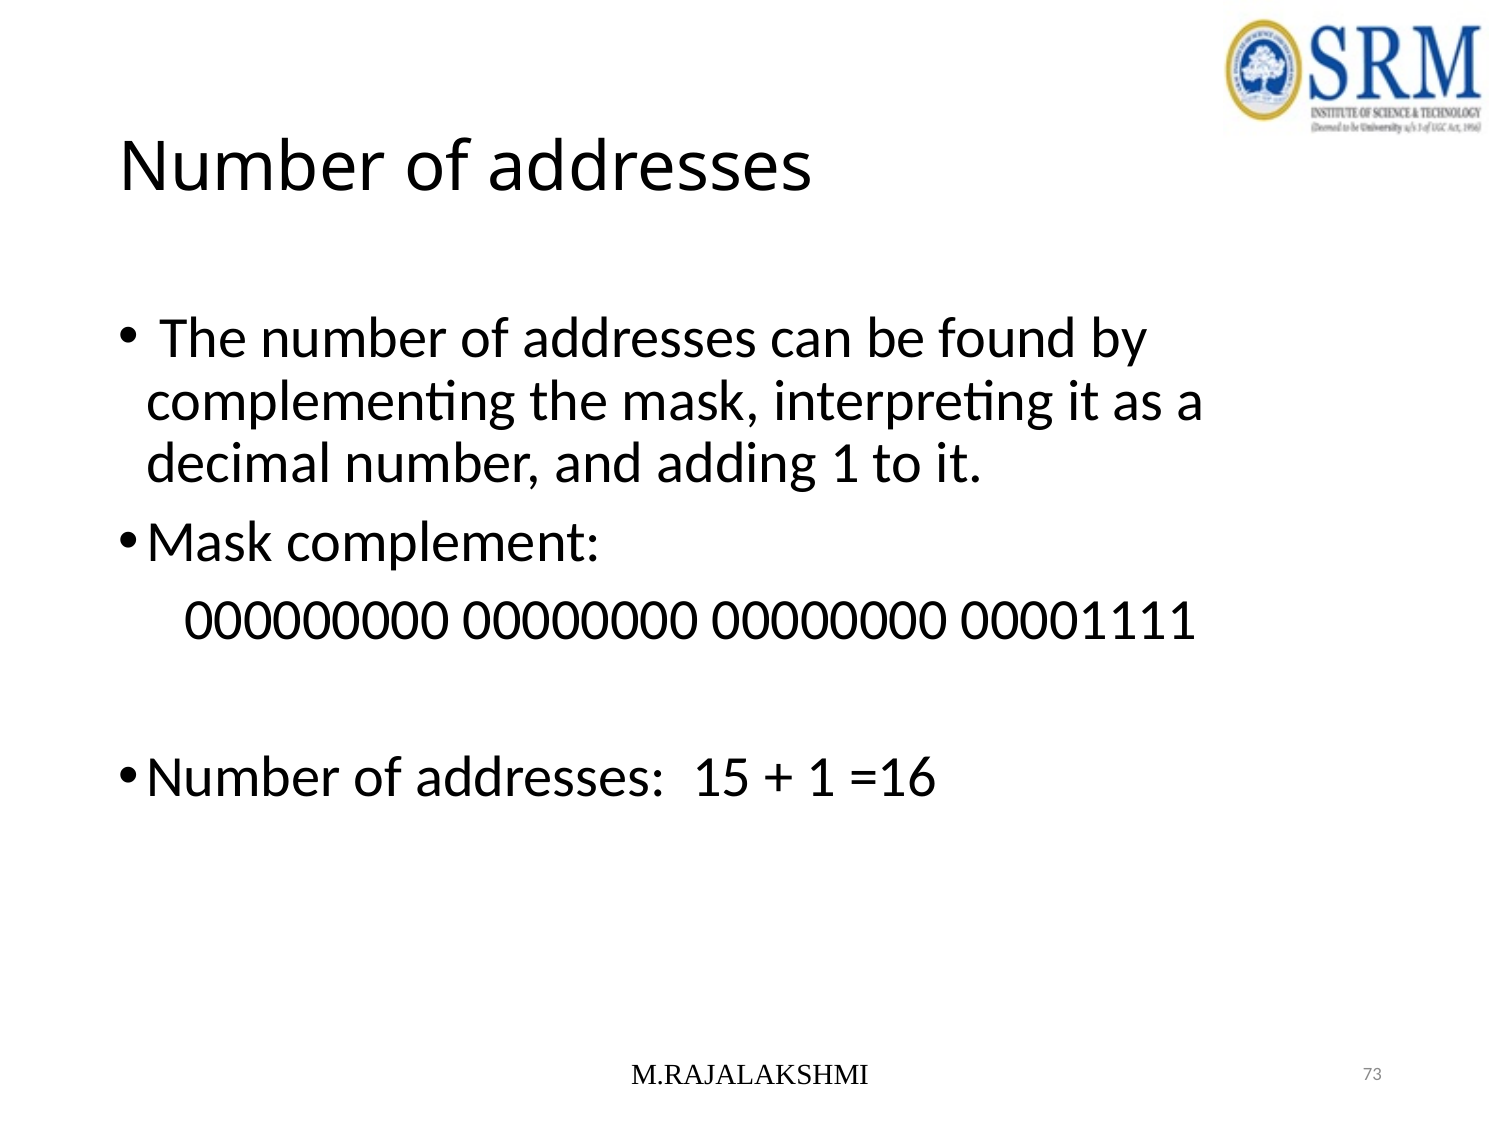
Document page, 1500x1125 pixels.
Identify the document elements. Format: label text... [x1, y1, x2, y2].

picture [1223, 0, 1489, 149]
slide_number 73 [1059, 1042, 1397, 1103]
title Number of addresses [103, 59, 1397, 278]
footer M.RAJALAKSHMI [496, 1042, 1004, 1103]
list The number of addresses can be found by complementing the mask, interpreting it as a decimal number, and adding 1 to it. Mask complement: 000000000 00000000 00000000 00001111 Number of addresses: 15 + 1 =16 [103, 299, 1397, 1014]
